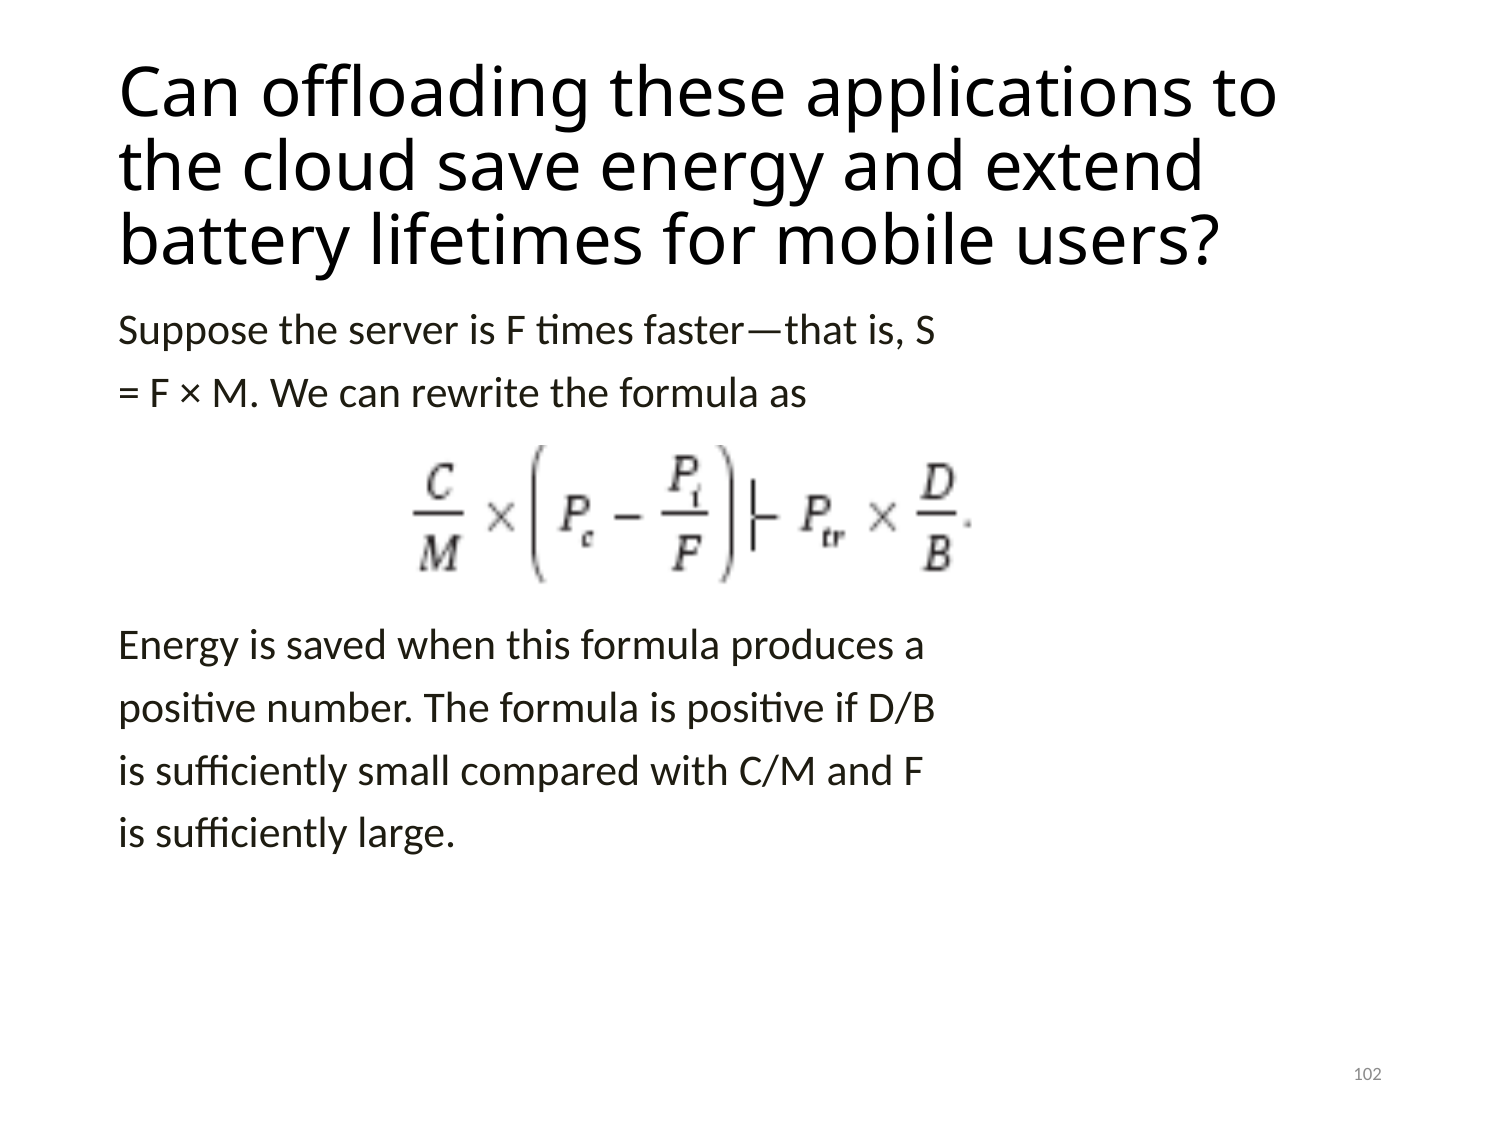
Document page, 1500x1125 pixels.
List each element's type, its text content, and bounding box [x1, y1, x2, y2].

picture [339, 445, 1123, 616]
list Suppose the server is F times faster—that is, S = F × M. We can rewrite the formula as Energy is saved when this formula produces a positive number. The formula is positive if D/B is sufficiently small compared with C/M and F is sufficiently large. [103, 299, 1397, 1014]
slide_number 102 [1059, 1042, 1397, 1103]
title Can offloading these applications to the cloud save energy and extend battery lifetimes for mobile users? [103, 59, 1397, 278]
